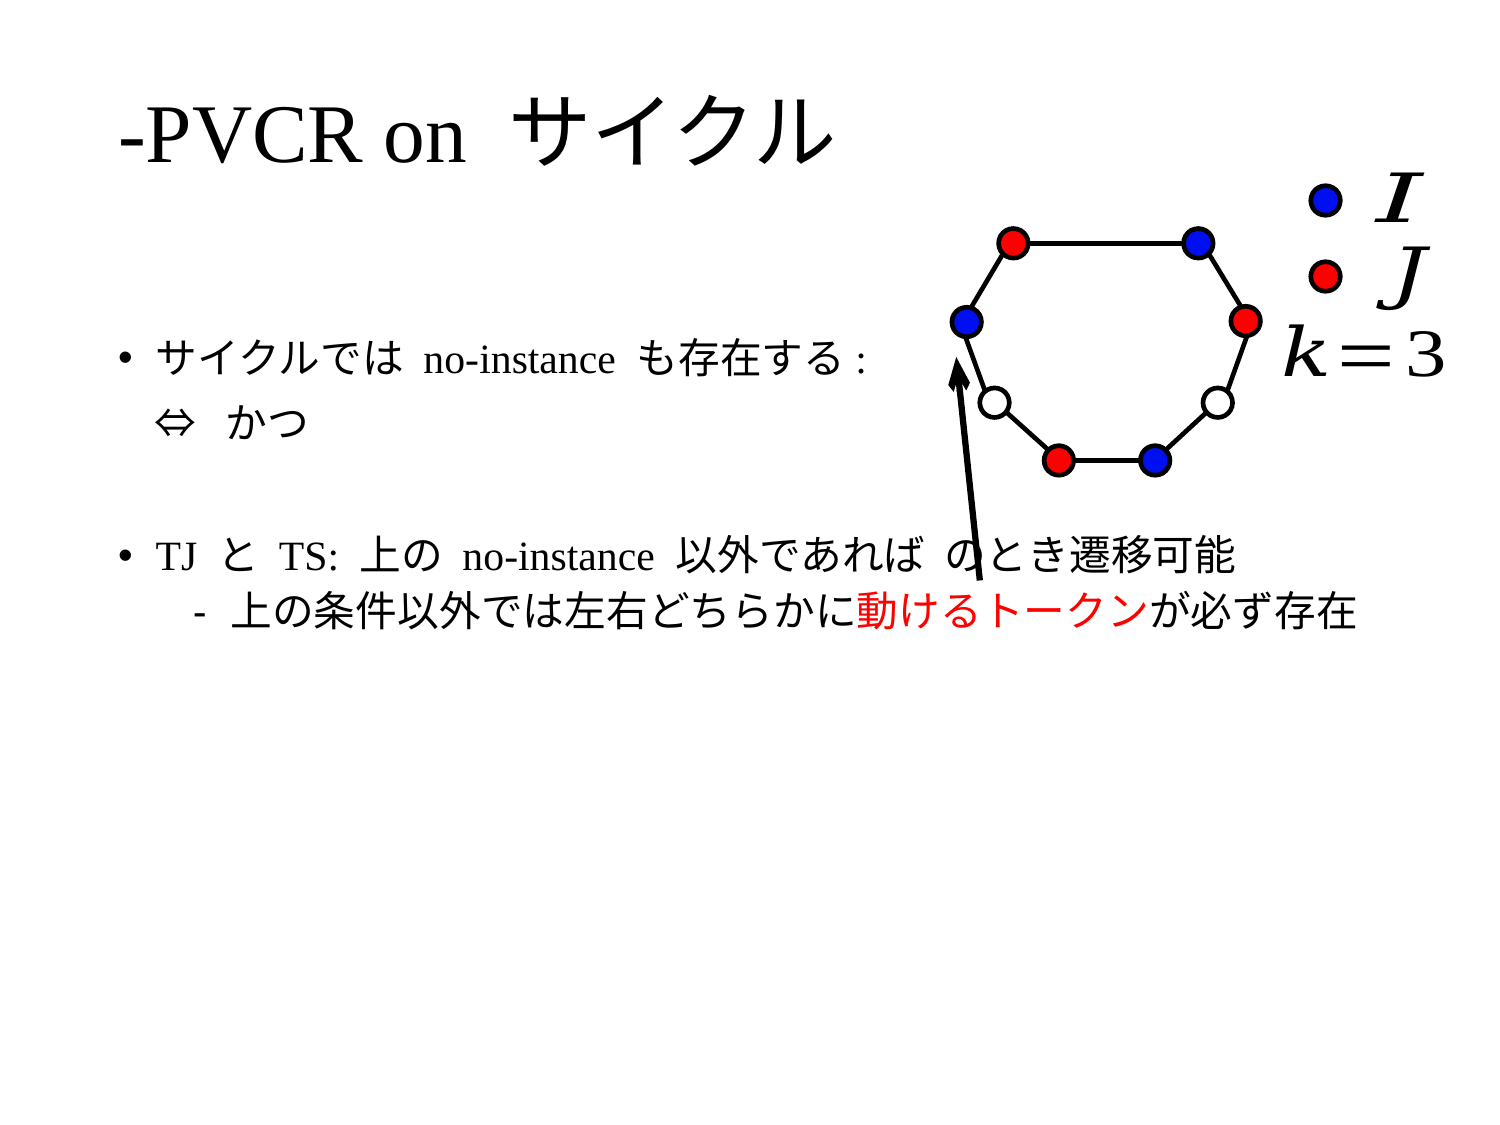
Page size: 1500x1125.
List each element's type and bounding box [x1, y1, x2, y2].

text_box [995, 386, 1007, 392]
text_box [1139, 444, 1171, 477]
text_box [956, 356, 980, 581]
text_box [984, 392, 1049, 450]
text_box [950, 310, 956, 334]
text_box [1217, 310, 1257, 418]
text_box [956, 253, 1003, 333]
text_box [1165, 392, 1229, 450]
text_box [1182, 227, 1215, 260]
text_box [997, 227, 1029, 260]
text_box [1257, 310, 1262, 333]
text_box [1206, 386, 1217, 392]
text_box [1309, 260, 1342, 293]
text_box [1043, 444, 1075, 477]
text_box [1208, 253, 1257, 332]
text_box [956, 311, 995, 418]
text_box [1309, 184, 1342, 217]
